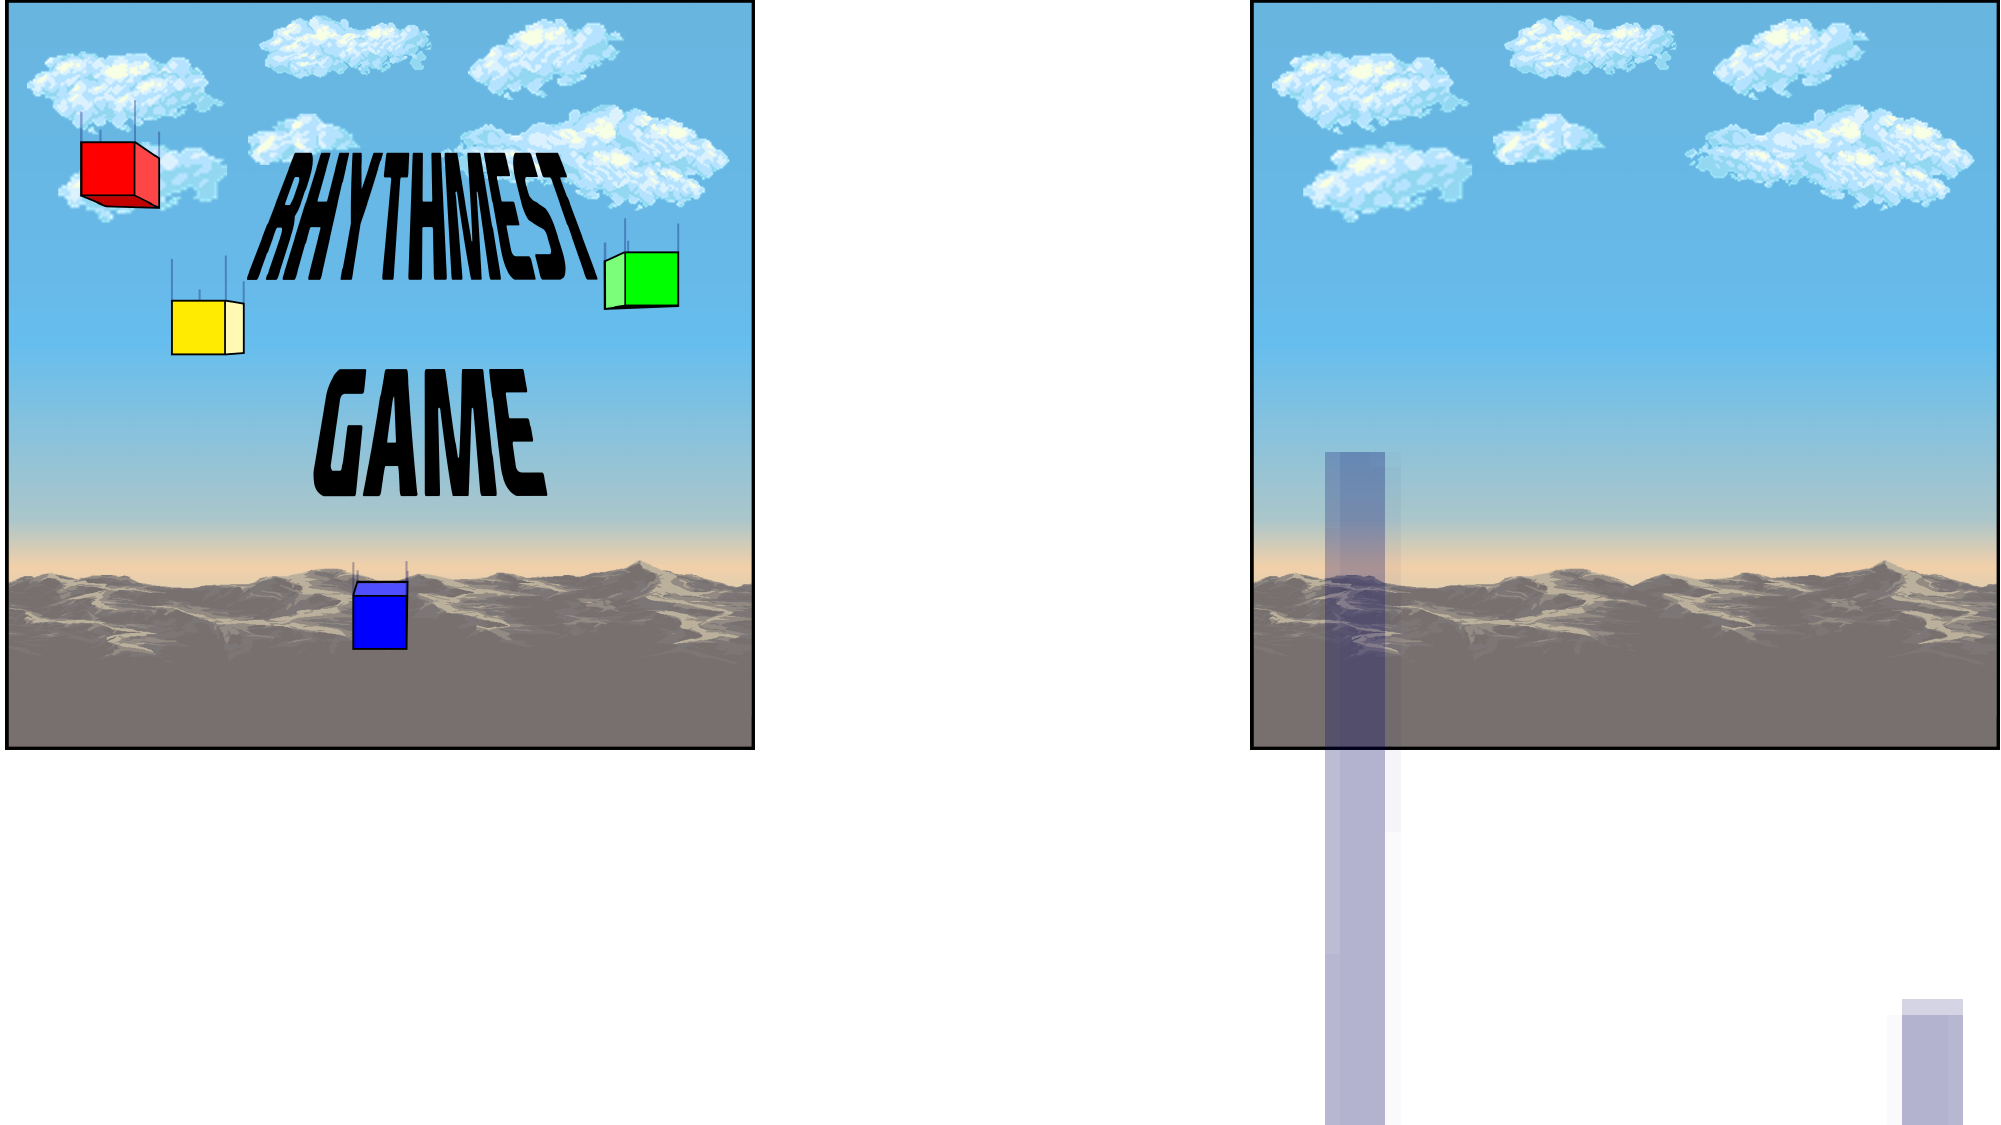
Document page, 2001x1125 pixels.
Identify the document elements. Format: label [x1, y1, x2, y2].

picture [1249, 0, 2000, 1125]
picture [4, 0, 755, 750]
